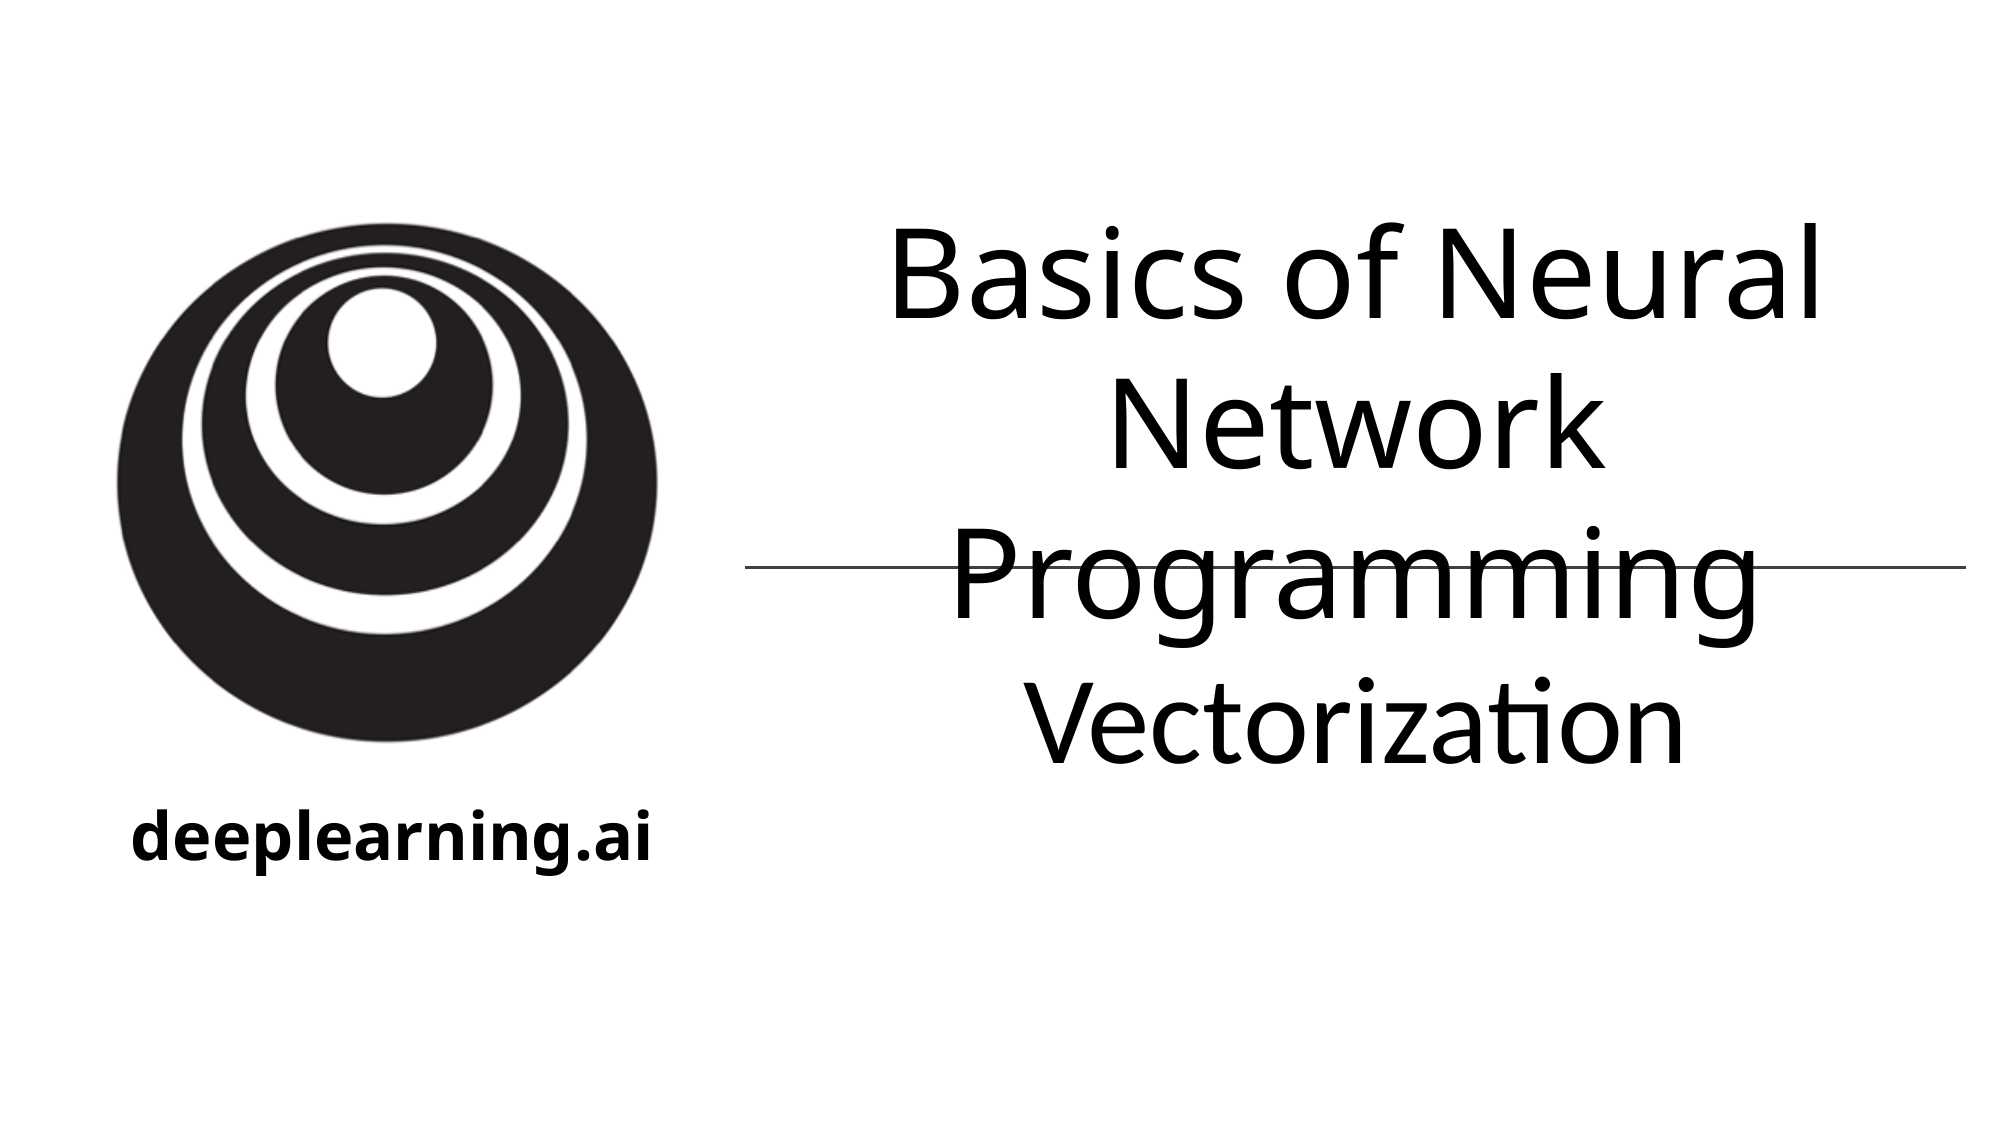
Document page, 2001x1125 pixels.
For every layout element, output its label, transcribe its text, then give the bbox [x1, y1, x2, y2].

text_box Vectorization [1008, 631, 1705, 796]
text_box Basics of Neural Network Programming [759, 186, 1953, 567]
text_box Basics of Neural Network Programming [759, 568, 1953, 651]
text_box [26, 186, 759, 883]
